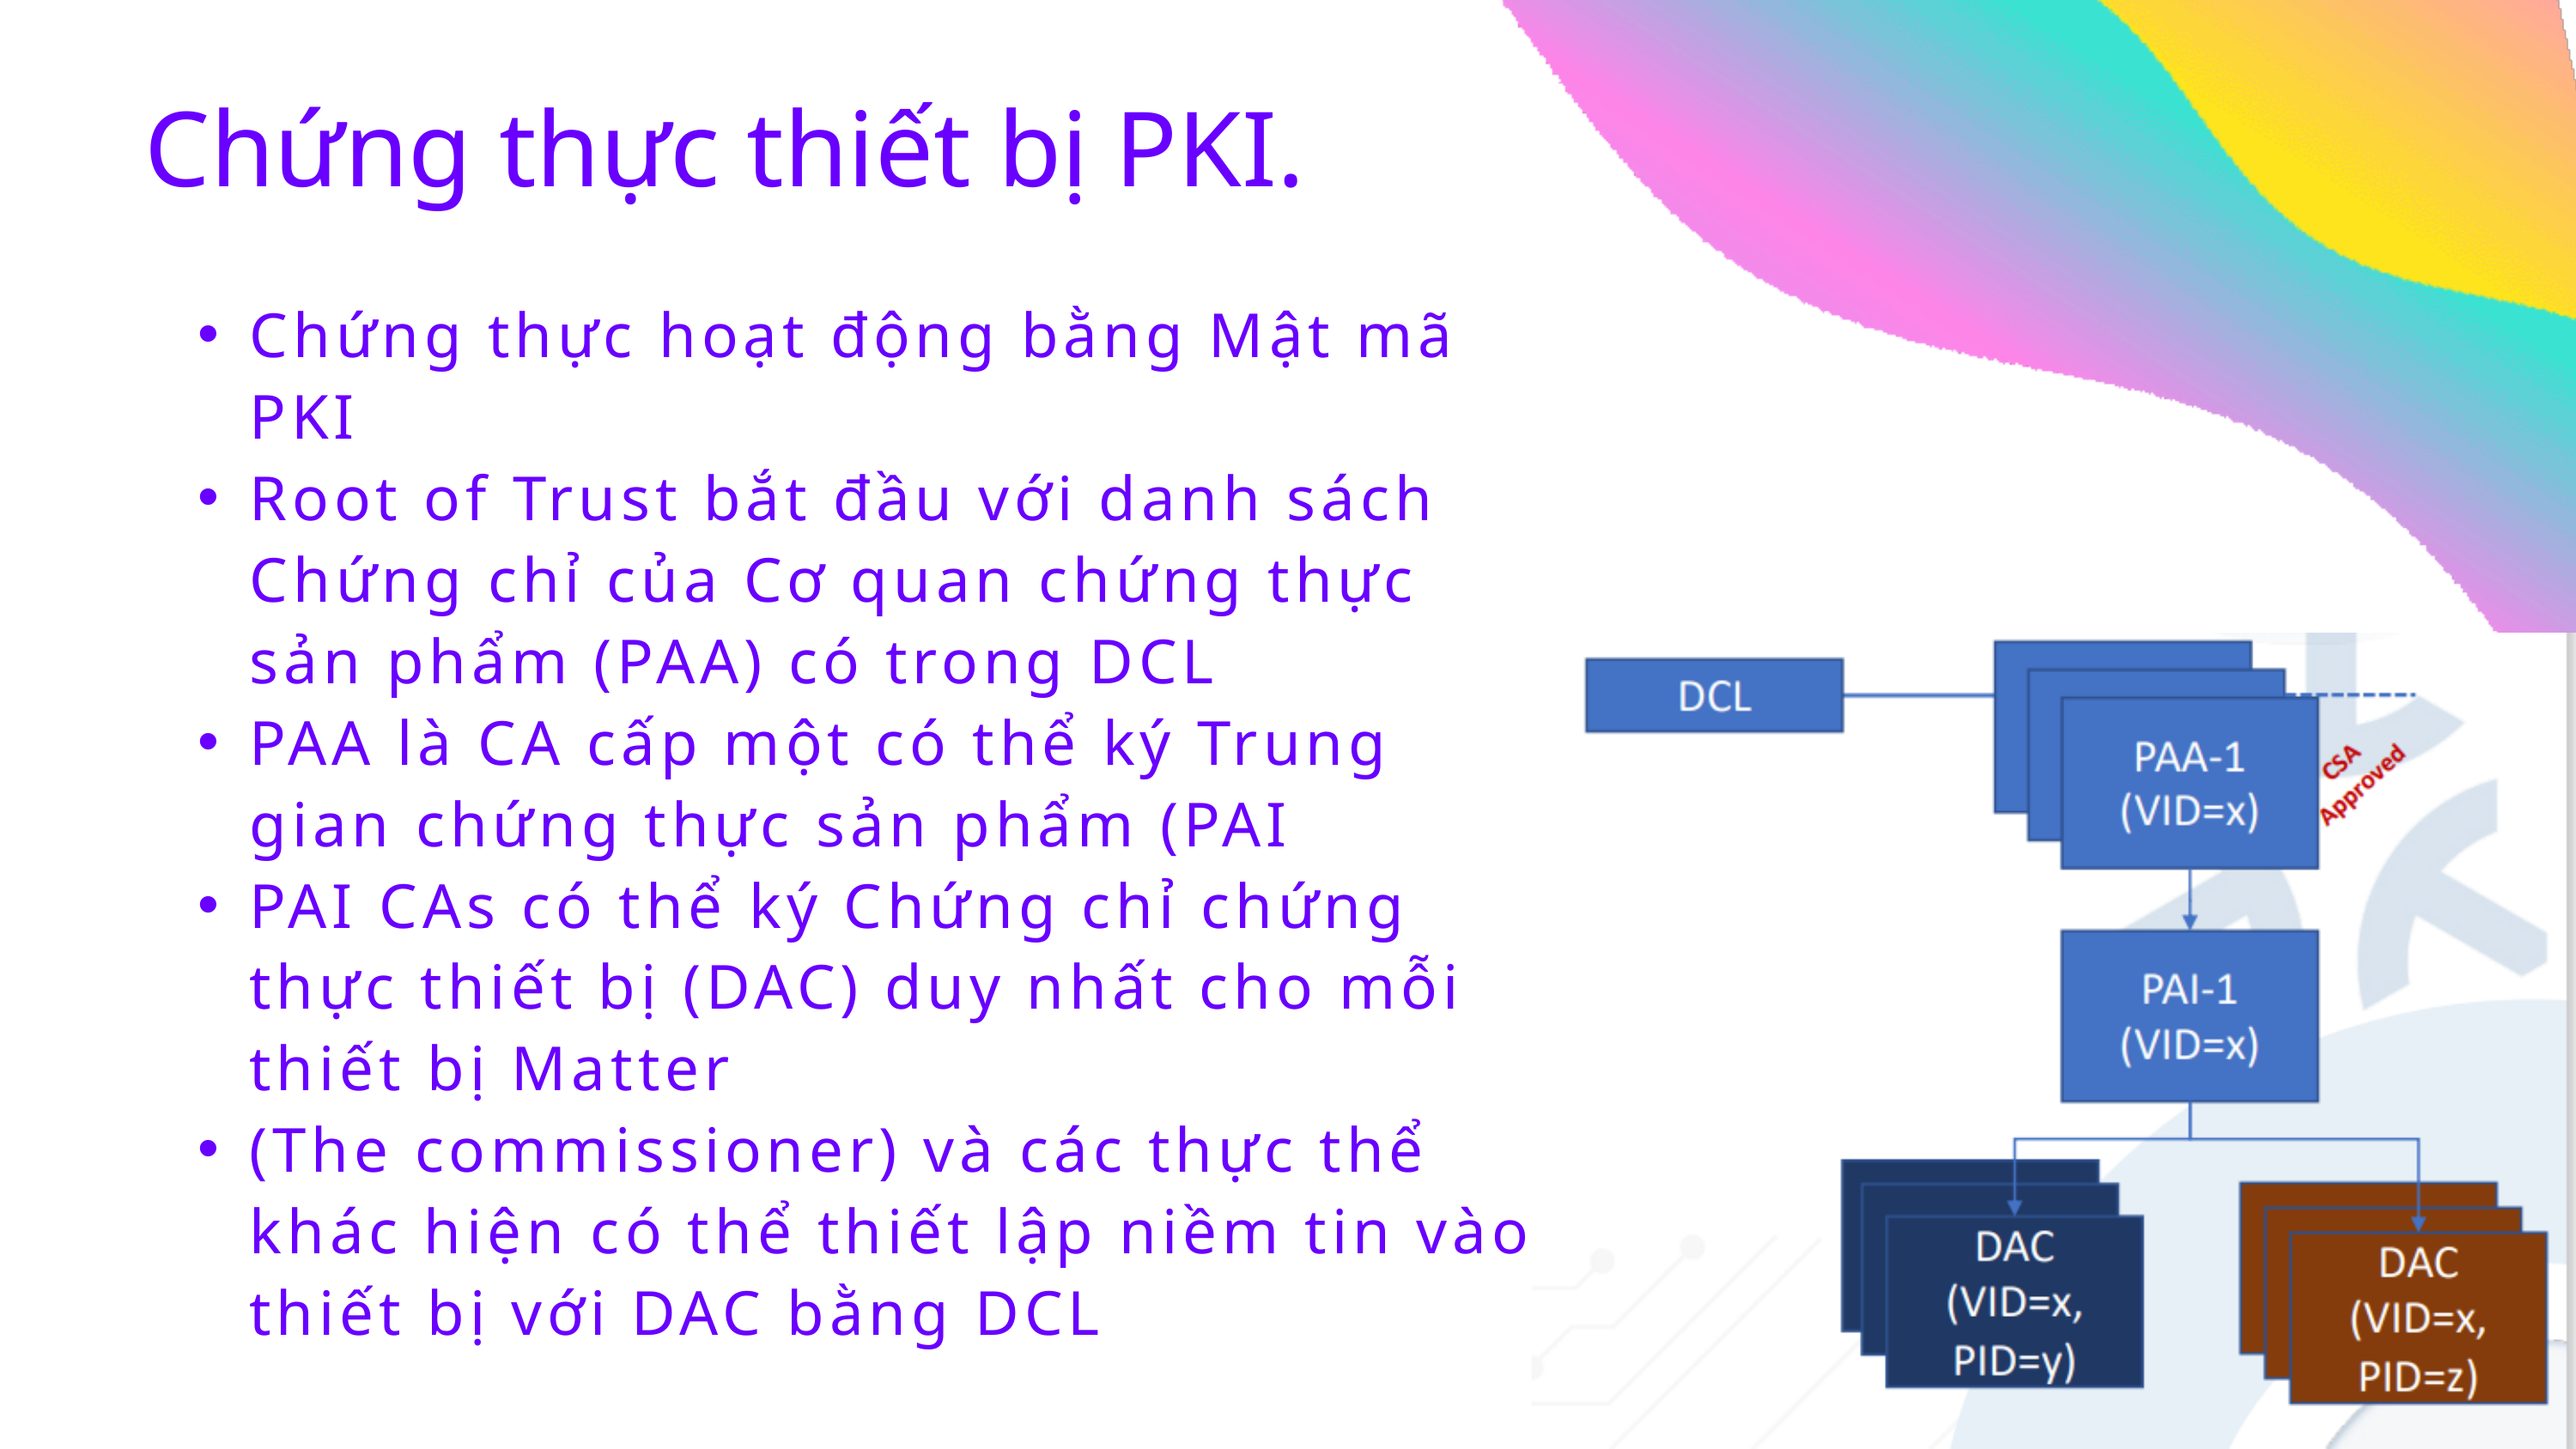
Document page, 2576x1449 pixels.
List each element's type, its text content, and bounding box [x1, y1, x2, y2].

picture [1243, 0, 2576, 1079]
text_box Chứng thực thiết bị PKI. [144, 80, 1345, 208]
text_box [1531, 1087, 2576, 1449]
text_box Chứng thực hoạt động bằng Mật mã PKI Root of Trust bắt đầu với danh sách Chứng chỉ của Cơ quan chứng thực sản phẩm (PAA) có trong DCL PAA là CA cấp một có thể ký Trung gian chứng thực sản phẩm (PAI PAI CAs có thể ký Chứng chỉ chứng thực thiết bị (DAC) duy nhất cho mỗi thiết bị Matter (The commissioner) và các thực thể khác hiện có thể thiết lập niềm tin vào thiết bị với DAC bằng DCL [146, 288, 1544, 1348]
